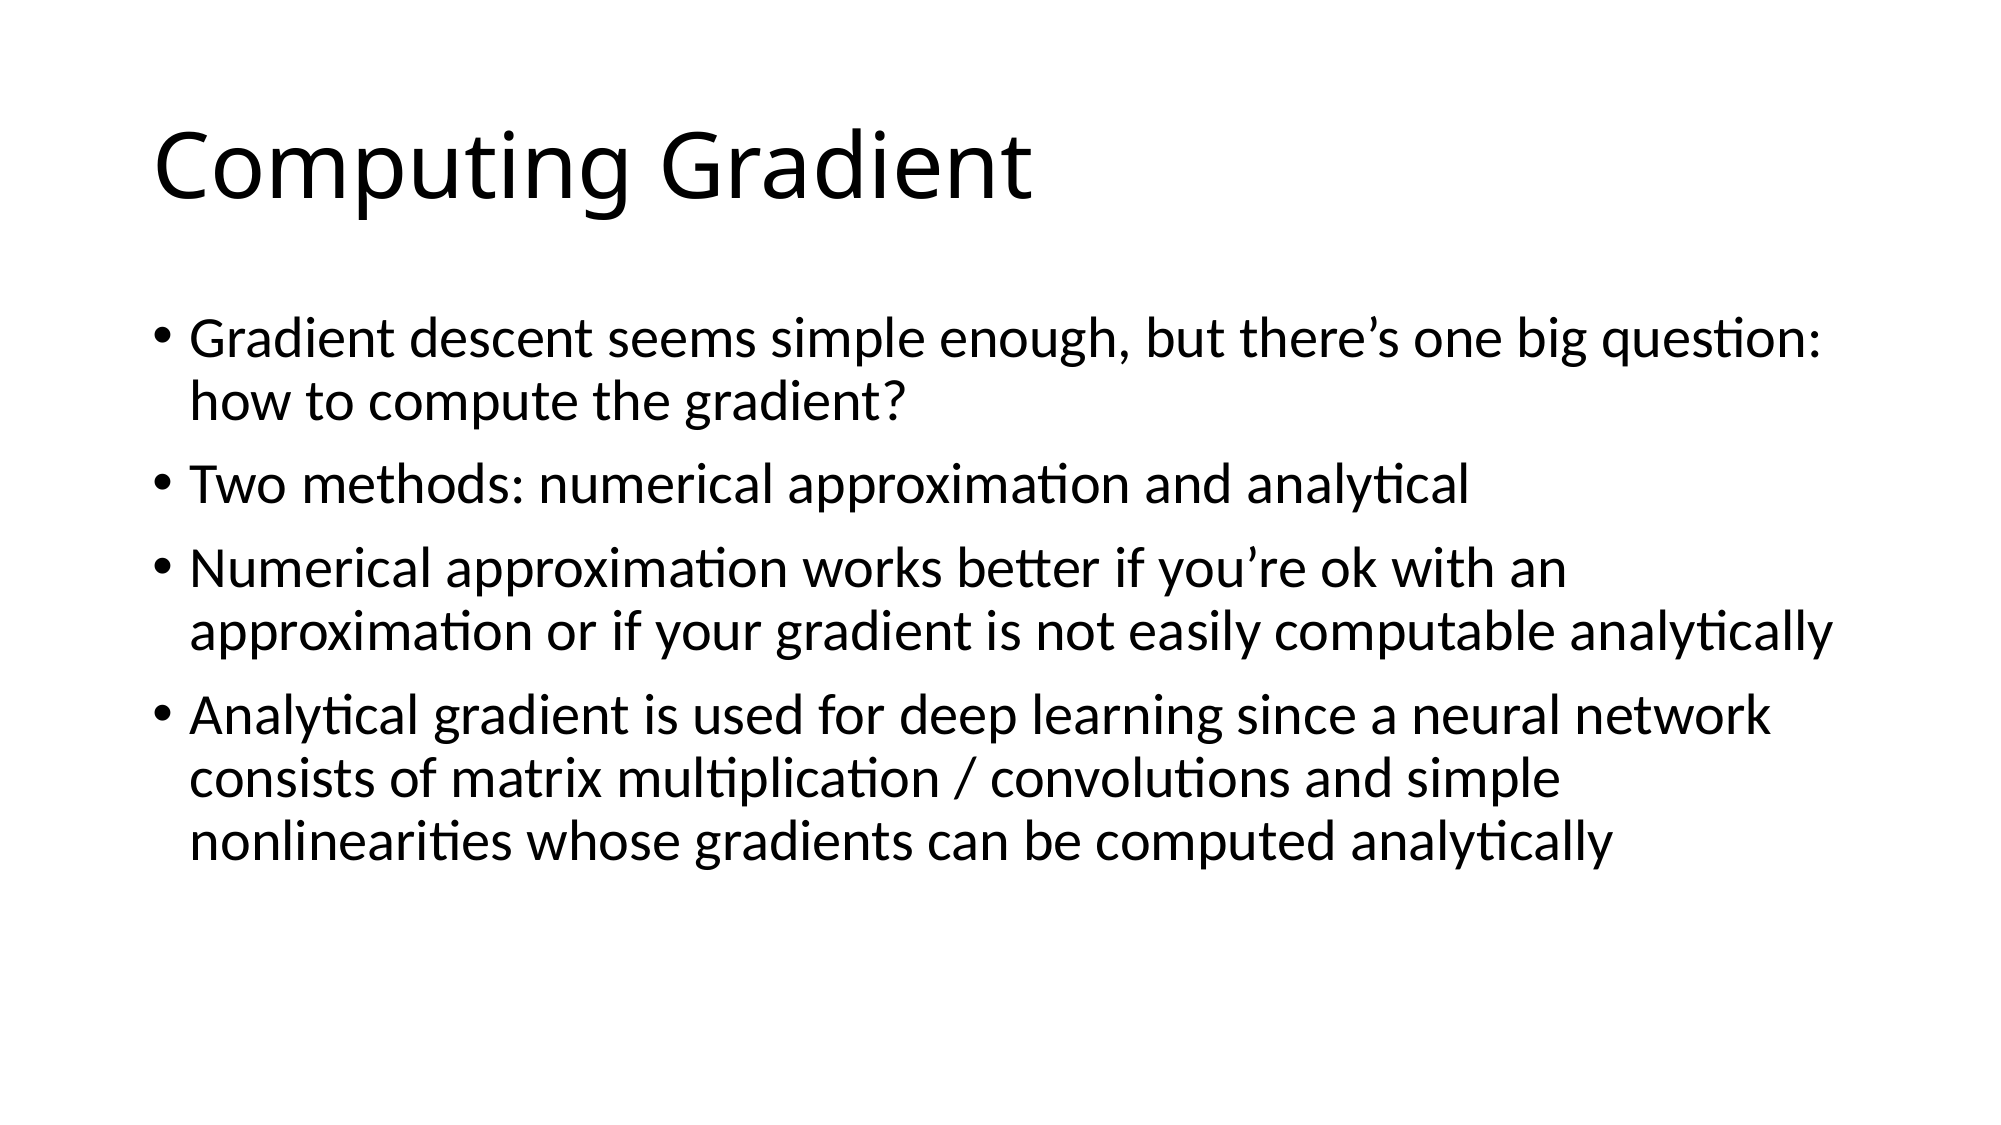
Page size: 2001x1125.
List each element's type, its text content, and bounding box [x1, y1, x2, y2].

title Computing Gradient [137, 59, 1863, 278]
list Gradient descent seems simple enough, but there’s one big question: how to compute the gradient? Two methods: numerical approximation and analytical Numerical approximation works better if you’re ok with an approximation or if your gradient is not easily computable analytically Analytical gradient is used for deep learning since a neural network consists of matrix multiplication / convolutions and simple nonlinearities whose gradients can be computed analytically [137, 299, 1863, 1014]
